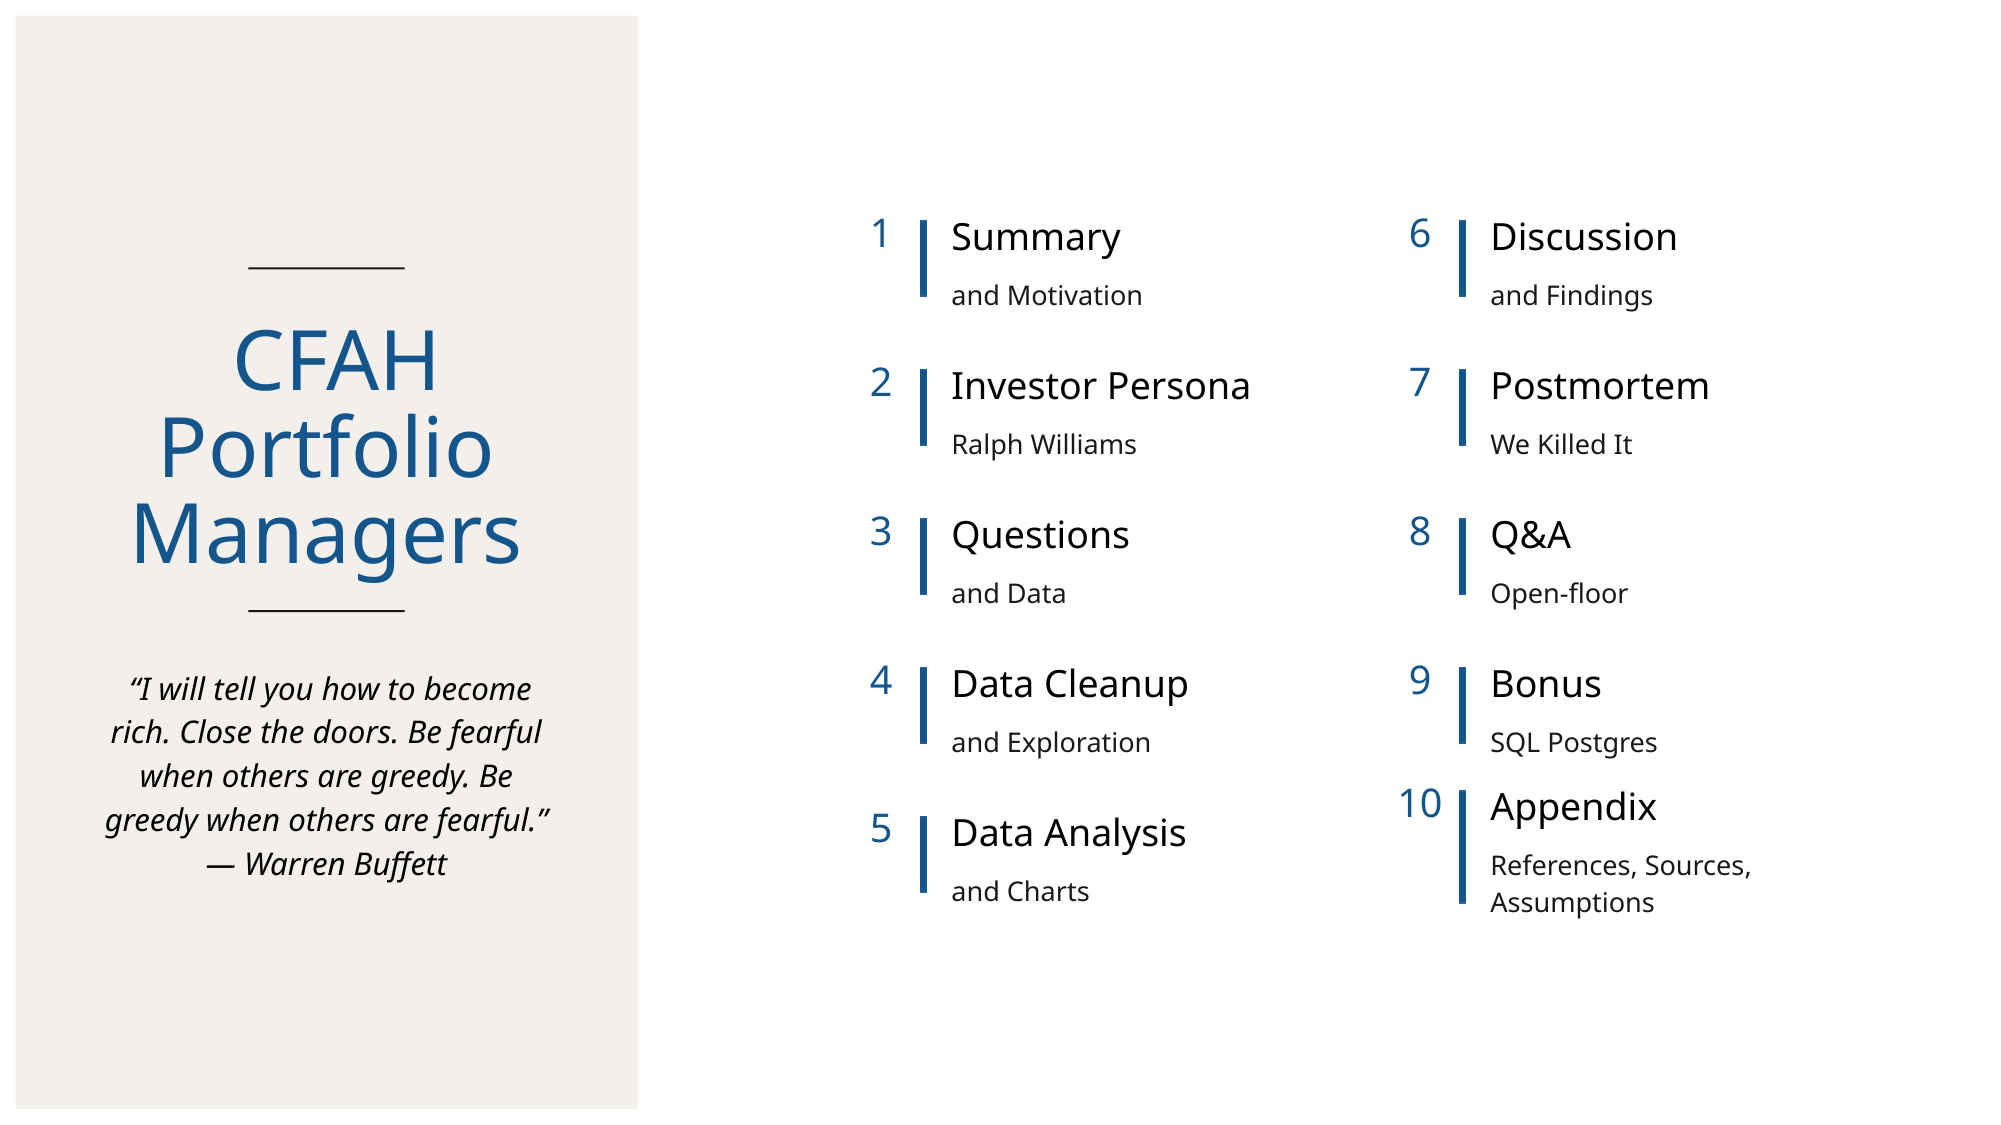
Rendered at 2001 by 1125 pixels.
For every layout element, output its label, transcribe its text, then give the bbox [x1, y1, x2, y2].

text_box 2 [779, 339, 983, 422]
text_box and Data [951, 571, 1413, 595]
picture [1458, 369, 1466, 447]
text_box 5 [779, 785, 983, 869]
text_box Data Cleanup [951, 662, 1318, 694]
text_box 8 [1318, 488, 1522, 571]
picture [919, 369, 927, 447]
text_box Investor Persona [951, 365, 1318, 396]
picture [1458, 790, 1466, 904]
text_box and Exploration [951, 720, 1413, 744]
text_box 3 [779, 488, 983, 571]
text_box [15, 865, 638, 1109]
text_box Q&A [1490, 513, 1952, 545]
picture [1458, 667, 1466, 744]
picture [1458, 518, 1466, 595]
text_box Open-floor [1490, 571, 1952, 595]
text_box Ralph Williams [951, 422, 1413, 446]
text_box Postmortem [1490, 365, 1952, 396]
text_box Discussion [1490, 216, 1952, 248]
picture [919, 667, 927, 744]
text_box Data Analysis [951, 811, 1318, 843]
picture [919, 518, 927, 595]
picture [919, 220, 927, 298]
text_box SQL Postgres [1490, 720, 1952, 744]
text_box 7 [1318, 339, 1522, 422]
text_box We Killed It [1490, 422, 1952, 446]
text_box Questions [951, 513, 1318, 545]
text_box 4 [779, 636, 983, 720]
text_box CFAH Portfolio Managers [57, 319, 596, 557]
text_box Summary [951, 216, 1318, 248]
text_box and Motivation [951, 273, 1413, 297]
text_box 6 [1318, 190, 1522, 274]
text_box and Charts [951, 869, 1413, 893]
text_box “I will tell you how to become rich. Close the doors. Be fearful when others are greedy. Be greedy when others are fearful.” — Warren Buffett [7, 662, 646, 865]
text_box 10 [1318, 759, 1522, 843]
picture [919, 816, 927, 893]
text_box [15, 15, 638, 662]
text_box Appendix [1490, 785, 1952, 817]
text_box 1 [779, 190, 983, 274]
text_box References, Sources, Assumptions [1490, 843, 1952, 904]
picture [1458, 220, 1466, 298]
text_box Bonus [1490, 662, 1952, 694]
text_box and Findings [1490, 273, 1952, 297]
text_box 9 [1318, 636, 1522, 720]
